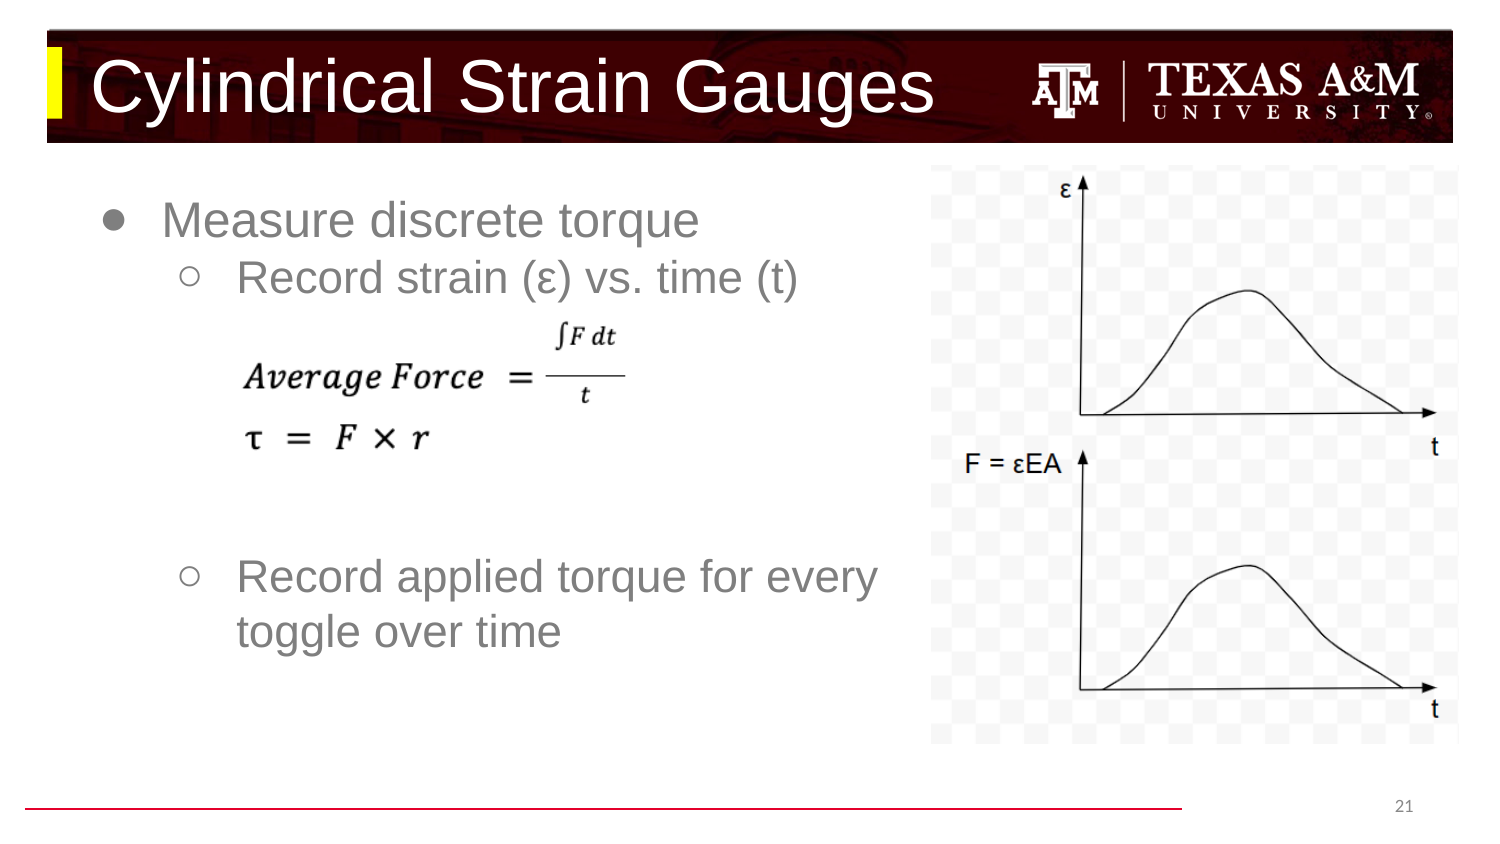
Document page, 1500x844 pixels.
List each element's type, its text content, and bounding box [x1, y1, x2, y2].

slide_number ‹#› [1074, 782, 1425, 827]
picture [931, 164, 1459, 745]
picture [217, 312, 641, 469]
list Measure discrete torque Record strain (ε) vs. time (t) andand Record applied torque for every toggle over time [75, 181, 912, 754]
picture [1025, 28, 1453, 143]
picture [47, 28, 79, 143]
title Cylindrical Strain Gauges [79, 12, 1025, 154]
